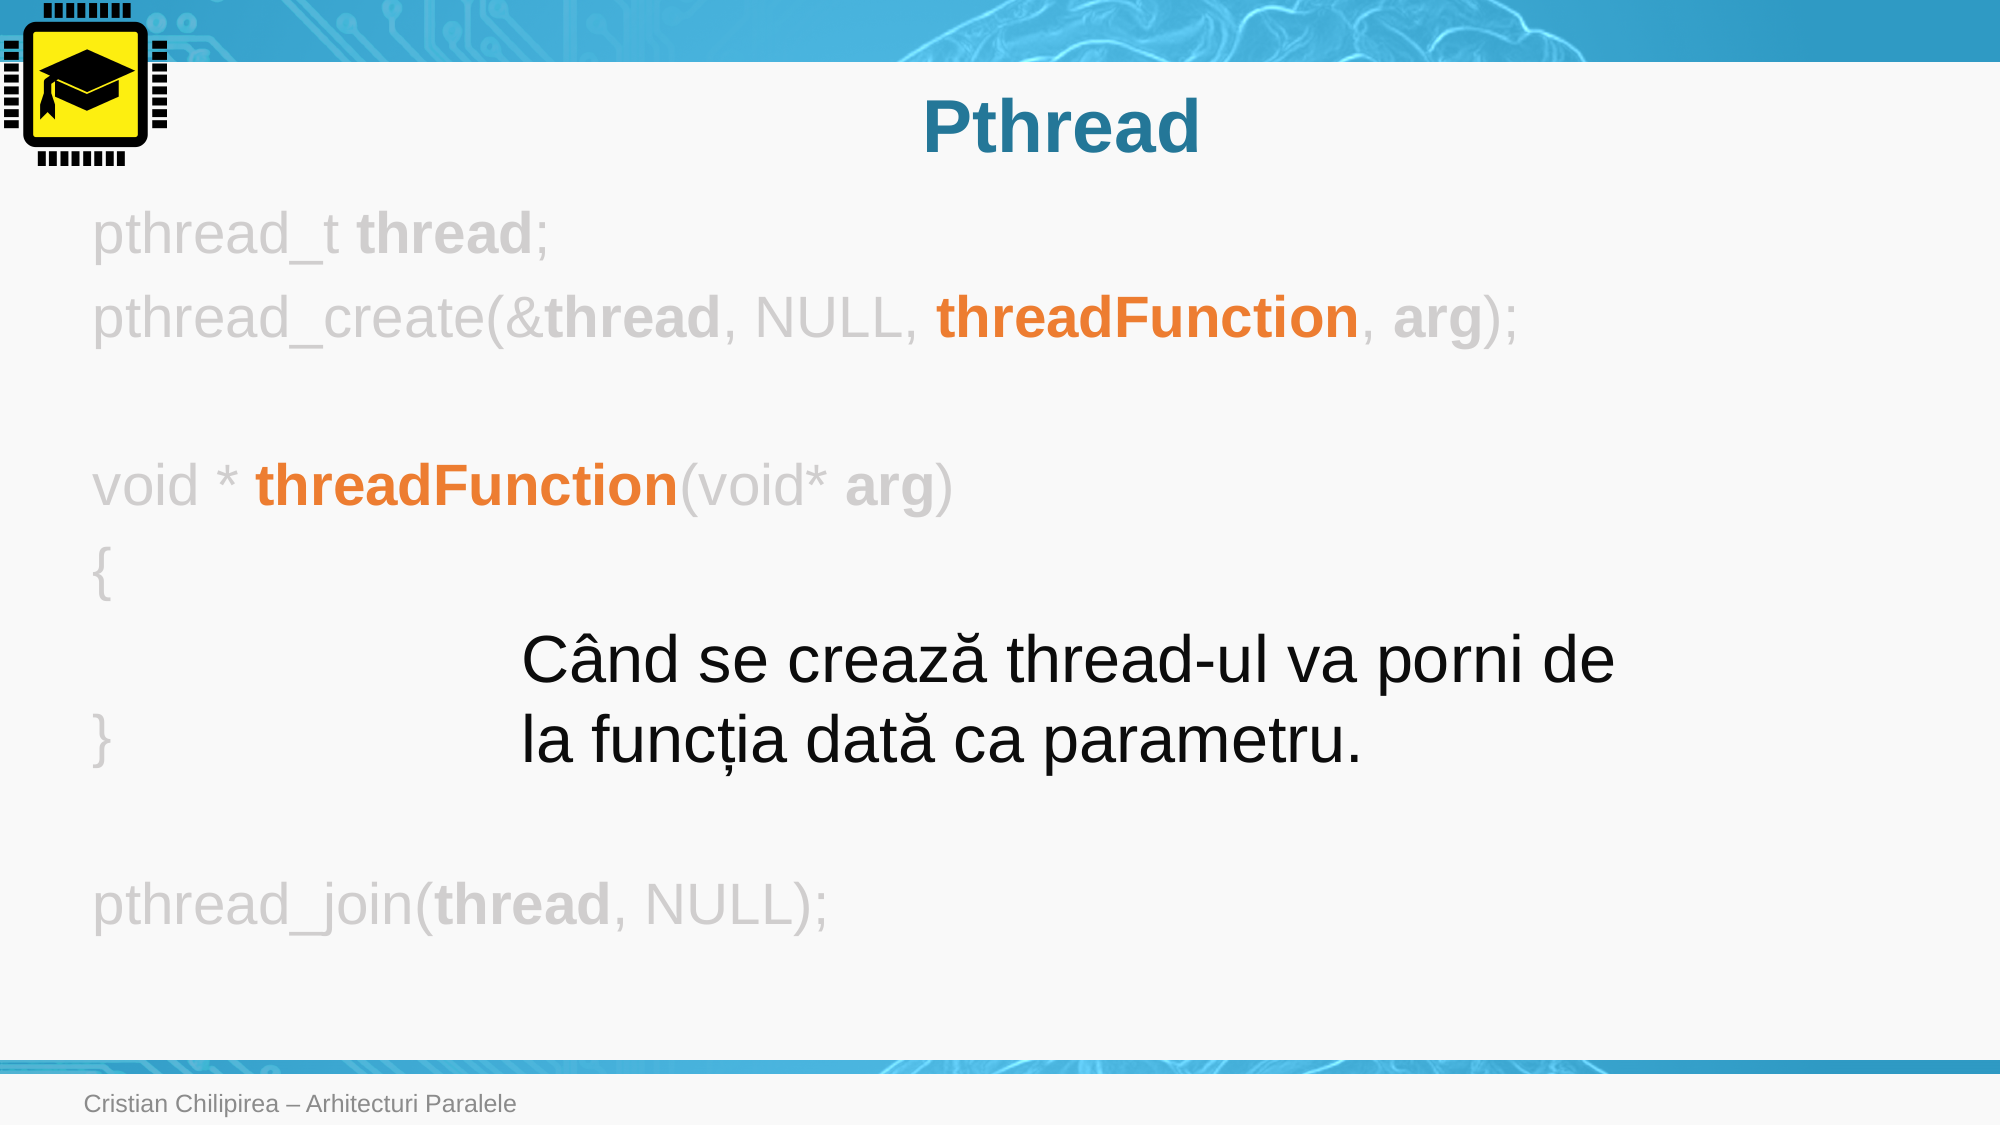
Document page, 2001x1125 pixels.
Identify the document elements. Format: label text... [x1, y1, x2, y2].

text_box Când se crează thread-ul va porni de la funcția dată ca parametru. [506, 608, 1646, 784]
title Pthread [170, 76, 1955, 180]
picture [0, 0, 2000, 166]
list pthread_t thread; pthread_create(&thread, NULL, threadFunction, arg); void * threadFunction(void* arg) { } pthread_join(thread, NULL); [77, 196, 1955, 1014]
picture [0, 1060, 2000, 1074]
footer Cristian Chilipirea – Arhitecturi Paralele [68, 1083, 1542, 1125]
